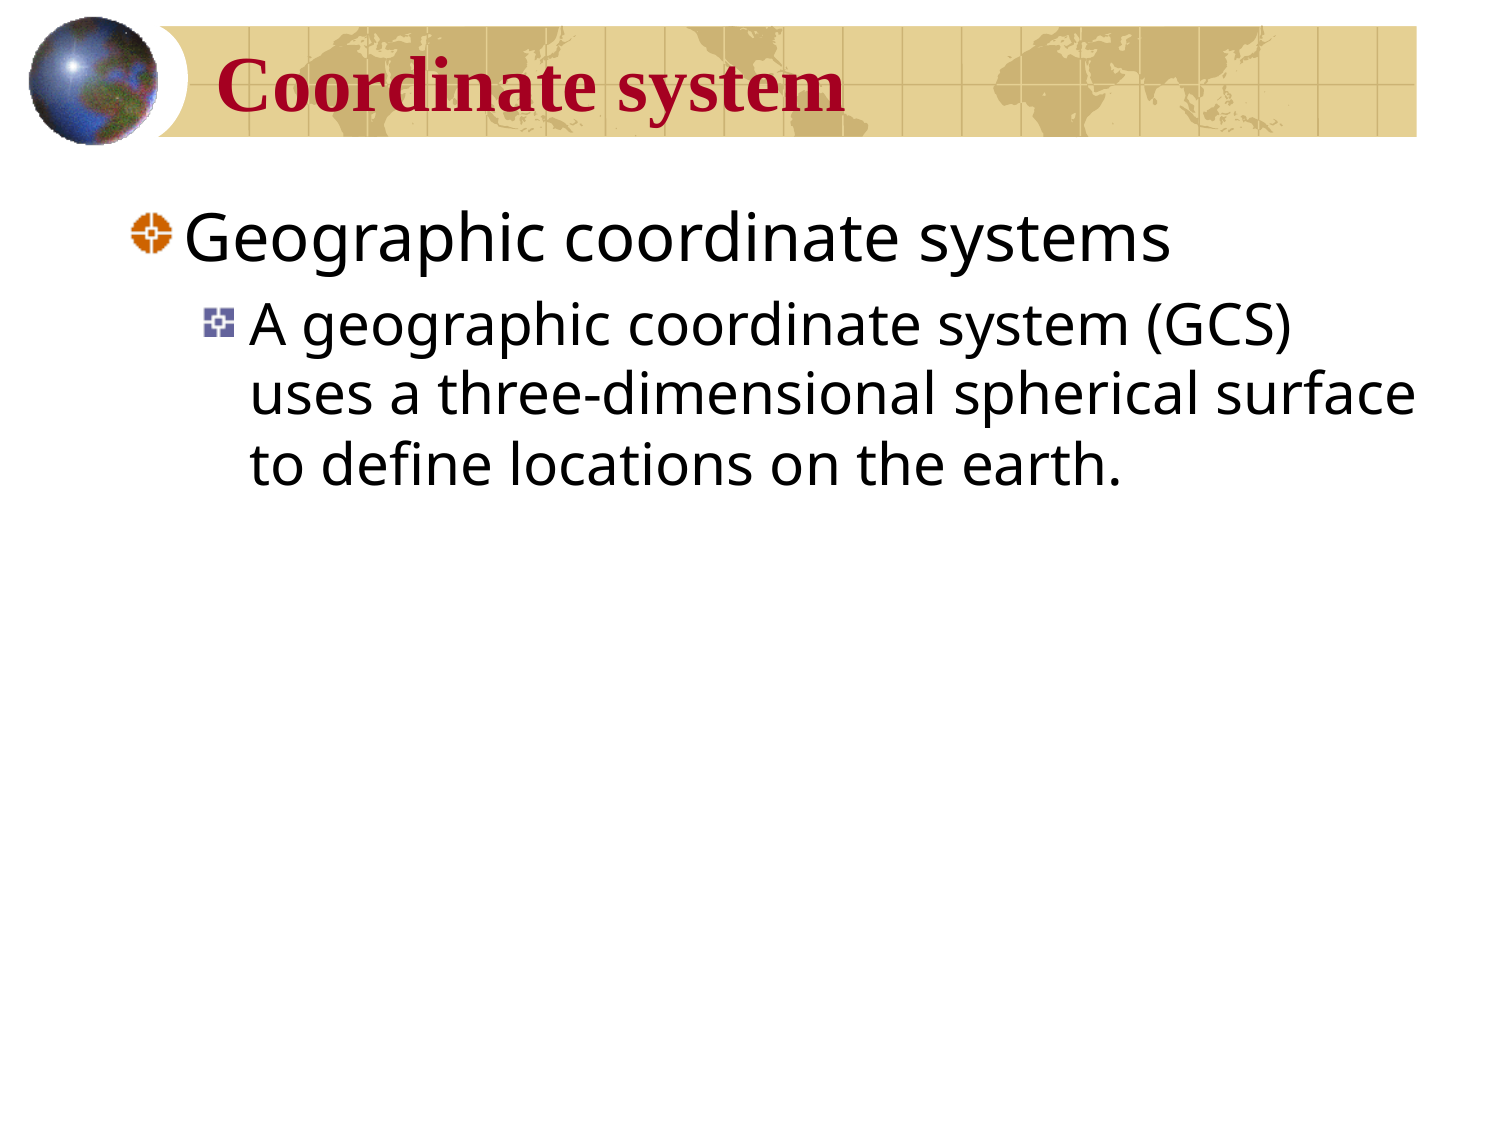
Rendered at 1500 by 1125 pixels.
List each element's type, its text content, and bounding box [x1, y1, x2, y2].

title Coordinate system [199, 24, 1438, 136]
picture [24, 12, 172, 149]
list Geographic coordinate systems A geographic coordinate system (GCS) uses a three-dimensional spherical surface to define locations on the earth. [112, 187, 1438, 1051]
picture [202, 306, 234, 337]
picture [127, 211, 175, 259]
